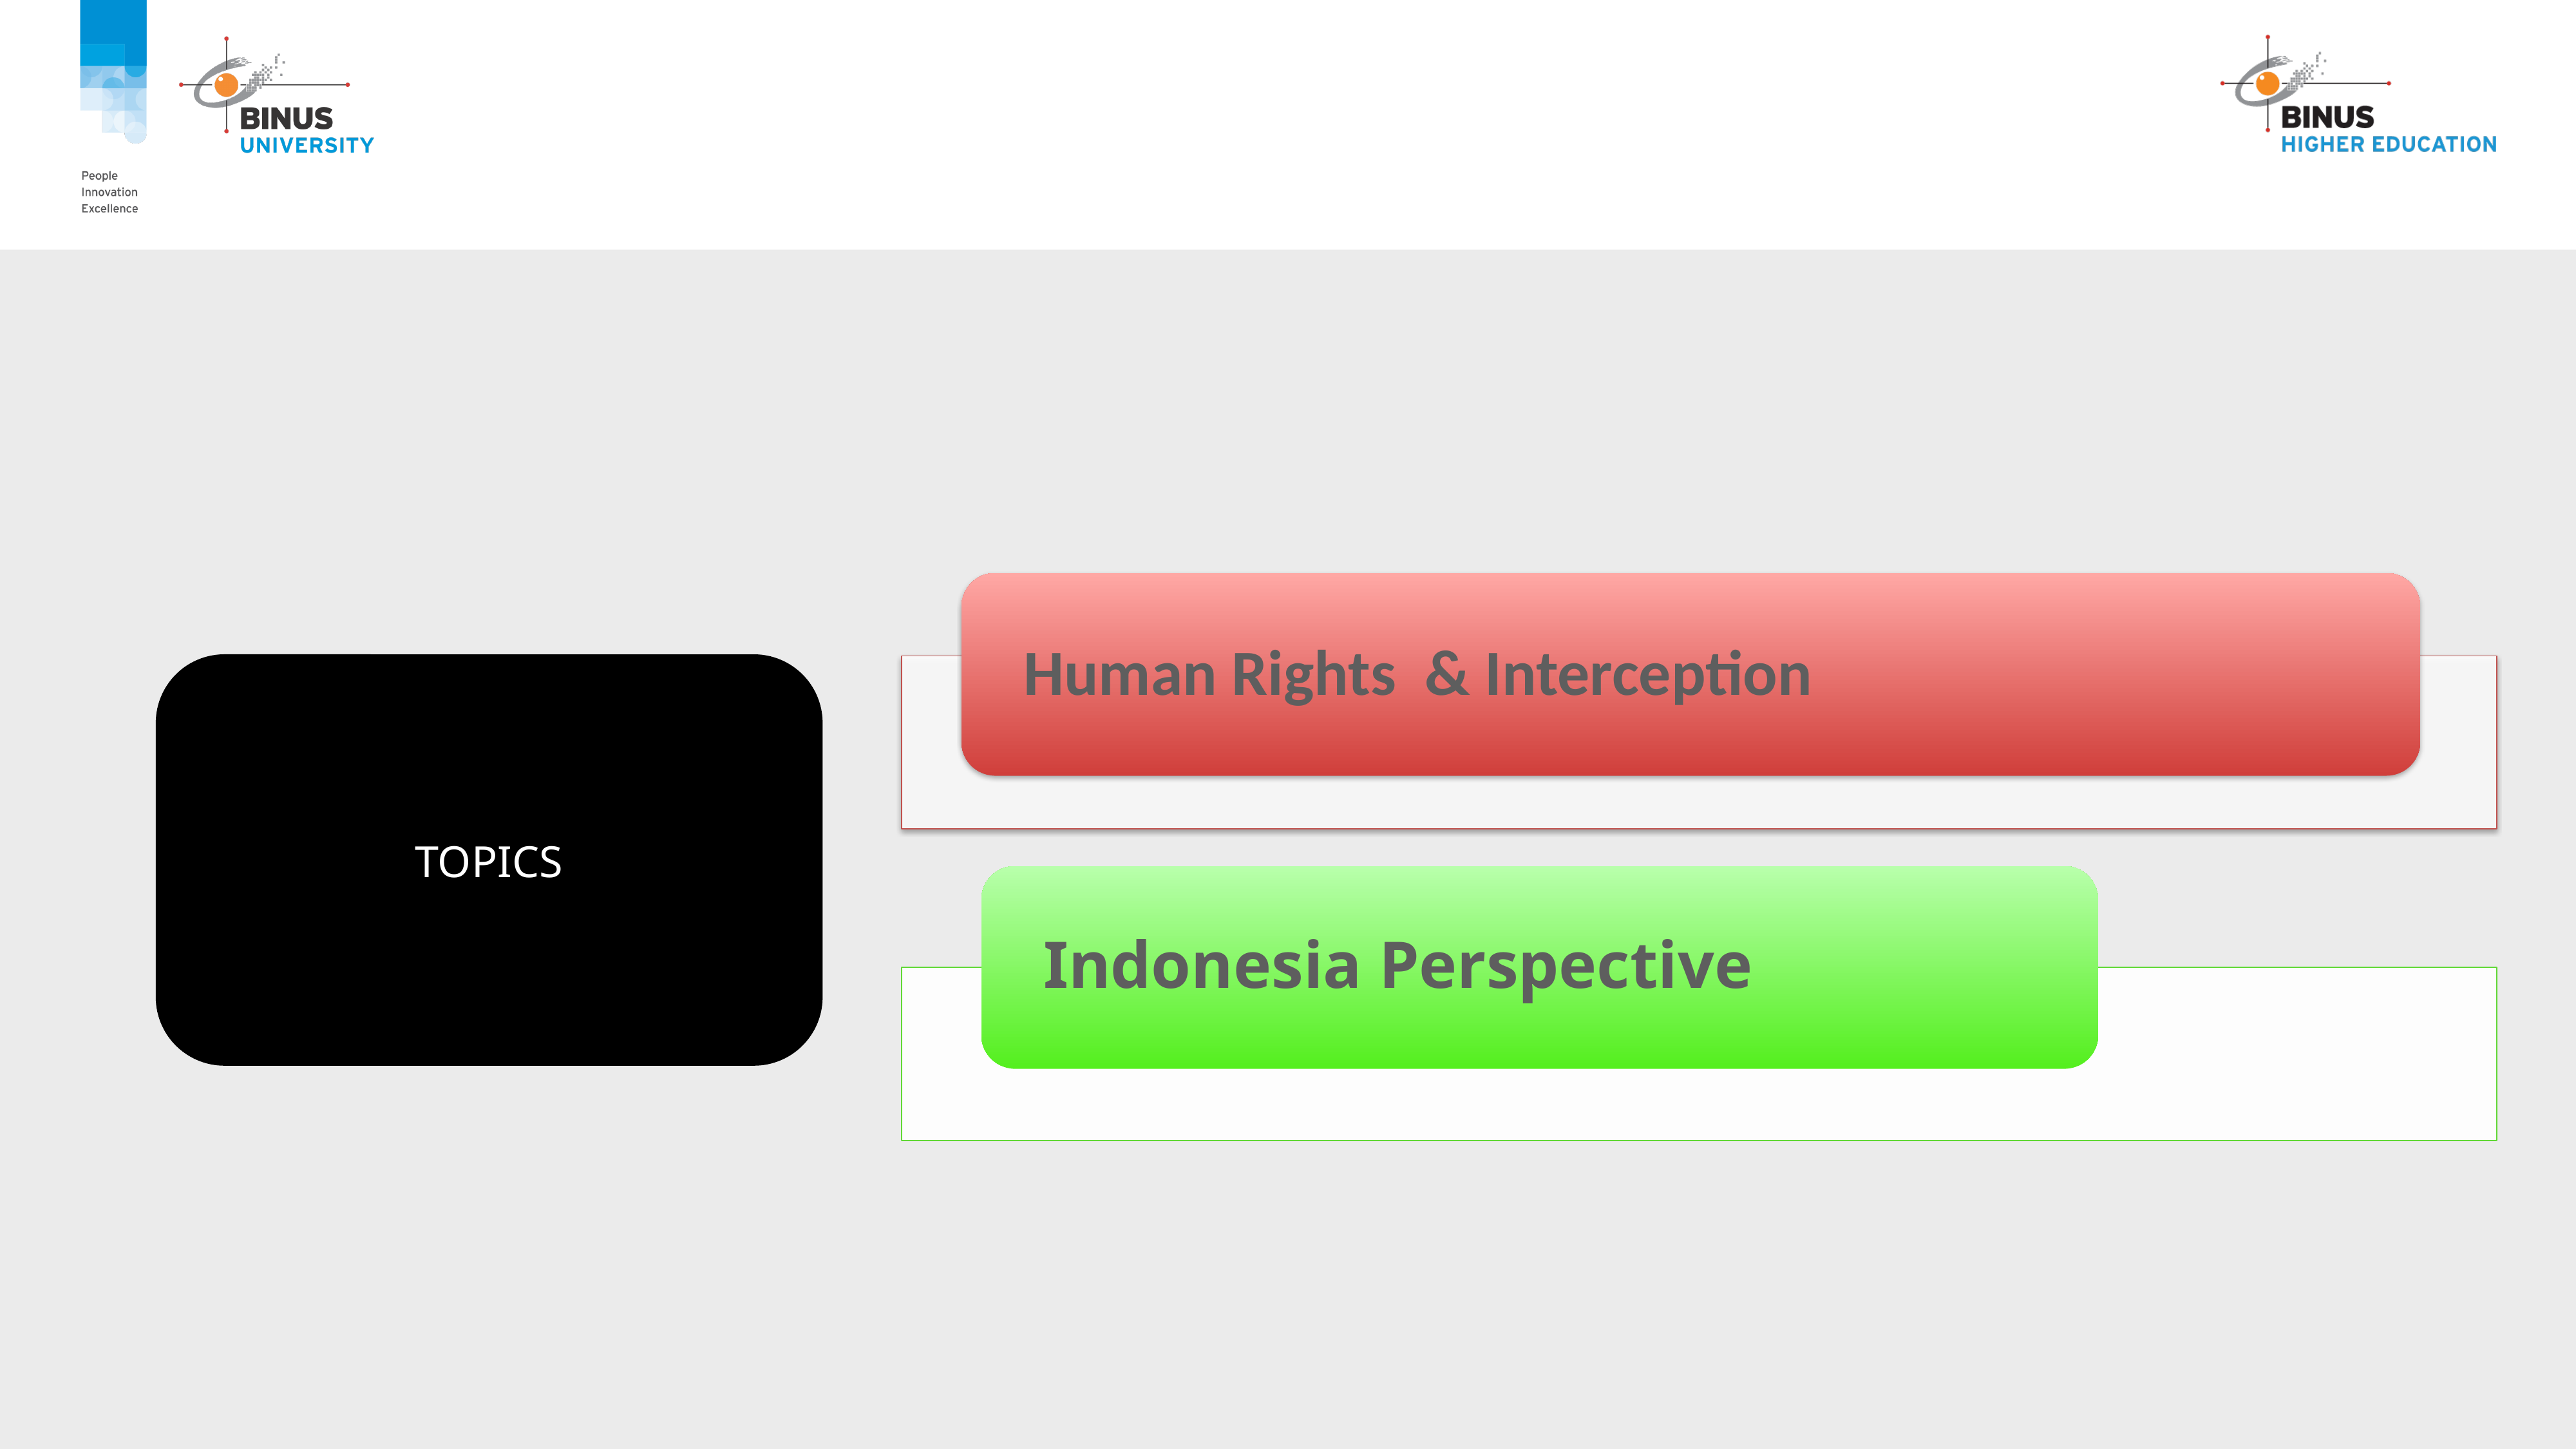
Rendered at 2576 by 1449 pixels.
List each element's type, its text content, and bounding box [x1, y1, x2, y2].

text_box TOPICS [155, 654, 823, 1066]
picture [81, 146, 146, 213]
picture [174, 25, 374, 161]
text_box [901, 411, 2497, 1284]
picture [80, 66, 147, 144]
picture [2199, 0, 2496, 156]
